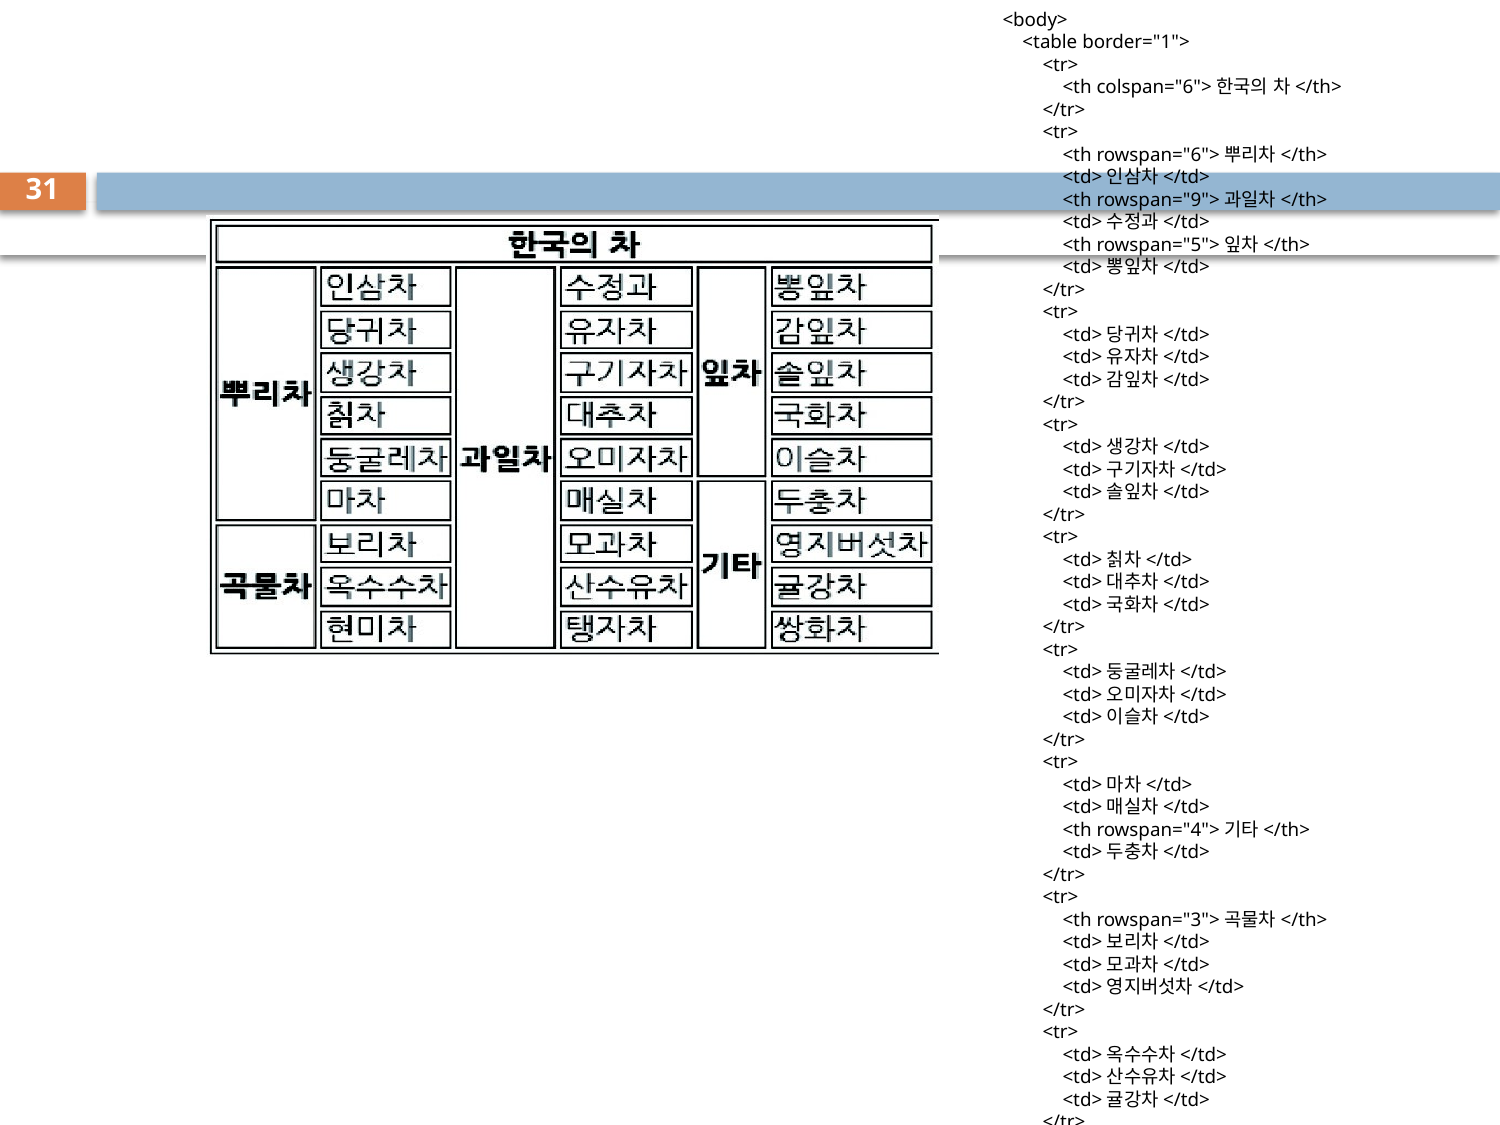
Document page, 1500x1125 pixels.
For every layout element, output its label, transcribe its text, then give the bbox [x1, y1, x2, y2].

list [206, 215, 940, 658]
text_box <body> <table border="1"> <tr> <th colspan="6">한국의 차</th> </tr> <tr> <th rowspan="6">뿌리차</th> <td>인삼차</td> <th rowspan="9">과일차</th> <td>수정과</td> <th rowspan="5">잎차</th> <td>뽕잎차</td> </tr> <tr> <td>당귀차</td> <td>유자차</td> <td>감잎차</td> </tr> <tr> <td>생강차</td> <td>구기자차</td> <td>솔잎차</td> </tr> <tr> <td>칡차</td> <td>대추차</td> <td>국화차</td> </tr> <tr> <td>둥굴레차</td> <td>오미자차</td> <td>이슬차</td> </tr> <tr> <td>마차</td> <td>매실차</td> <th rowspan="4">기타</th> <td>두충차</td> </tr> <tr> <th rowspan="3">곡물차</th> <td>보리차</td> <td>모과차</td> <td>영지버섯차</td> </tr> <tr> <td>옥수수차</td> <td>산수유차</td> <td>귤강차</td> </tr> <tr> <td>현미차</td> <td>탱자차</td> <td>쌍화차</td> </tr> </table> </body> [987, 0, 1405, 1125]
slide_number 31 [0, 170, 87, 211]
